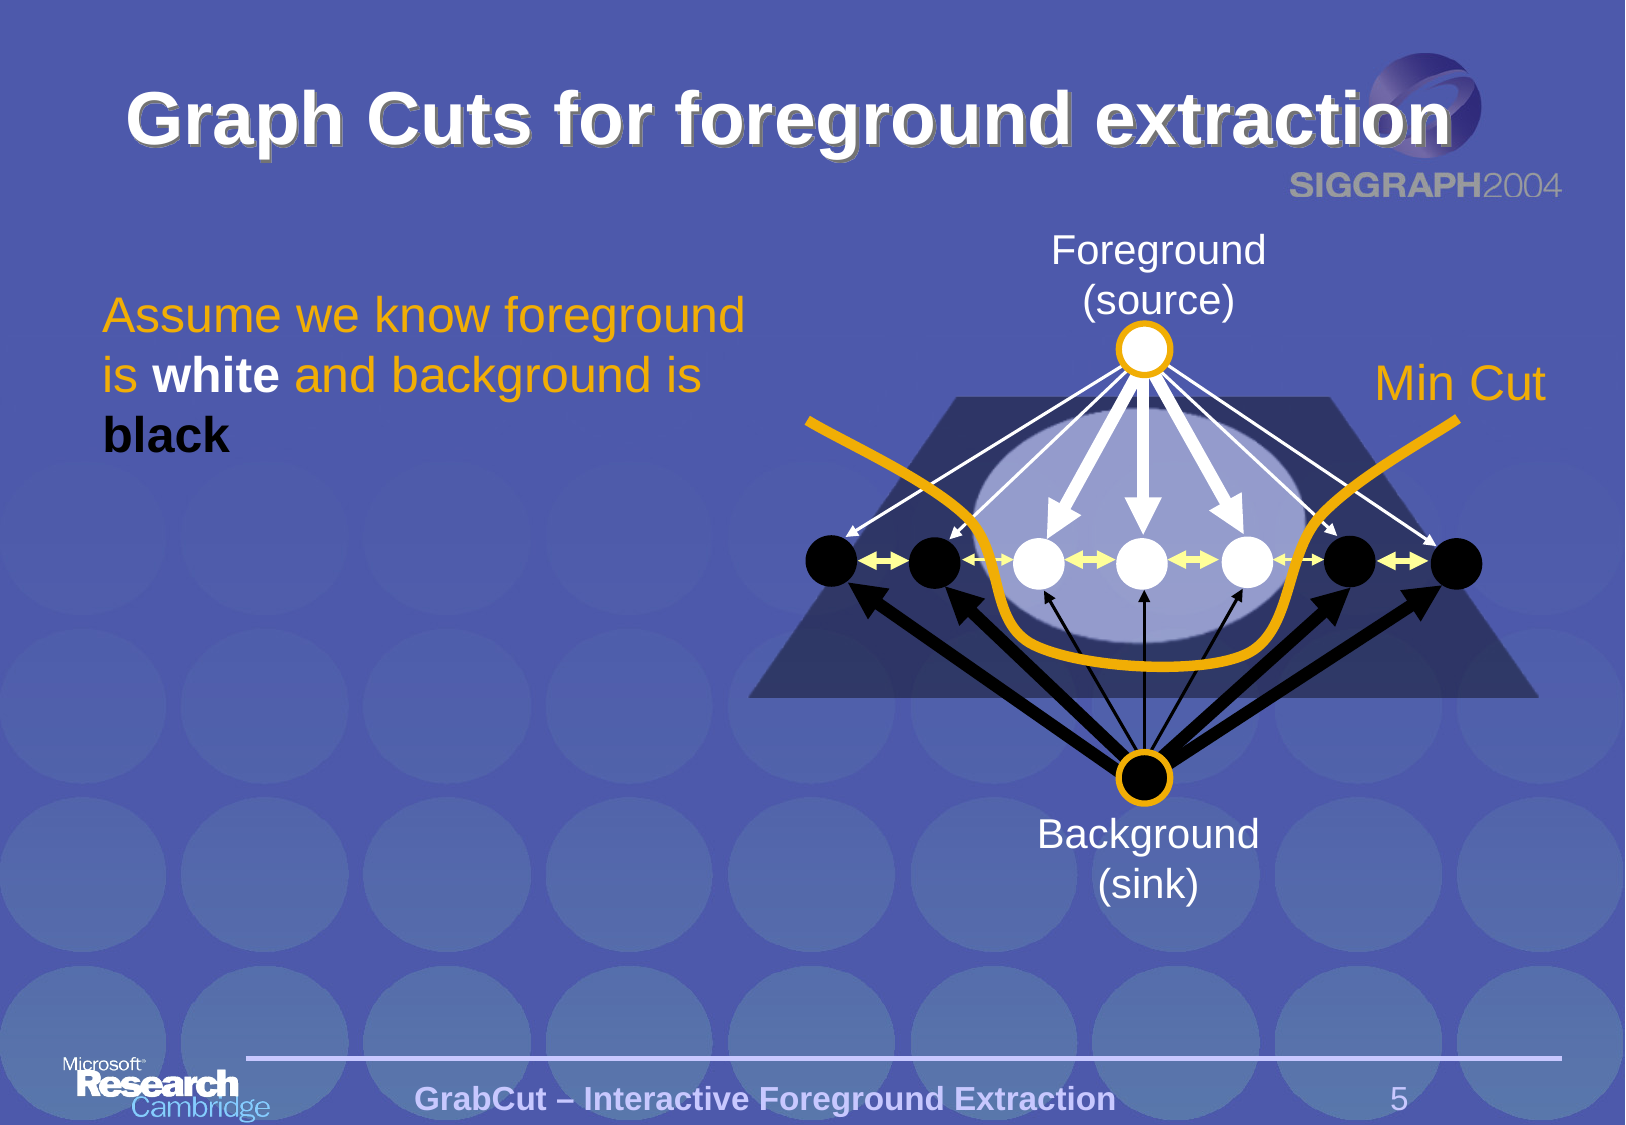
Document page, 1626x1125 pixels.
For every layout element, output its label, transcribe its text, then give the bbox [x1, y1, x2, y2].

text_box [805, 534, 1483, 590]
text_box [62, 1056, 1563, 1125]
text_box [806, 342, 1589, 676]
title Graph Cuts for foreground extraction [62, 0, 1470, 221]
picture [0, 0, 1625, 1125]
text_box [1016, 751, 1281, 915]
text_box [1020, 215, 1298, 376]
text_box Assume we know foreground is white and background is black [87, 275, 782, 591]
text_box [847, 683, 1443, 773]
